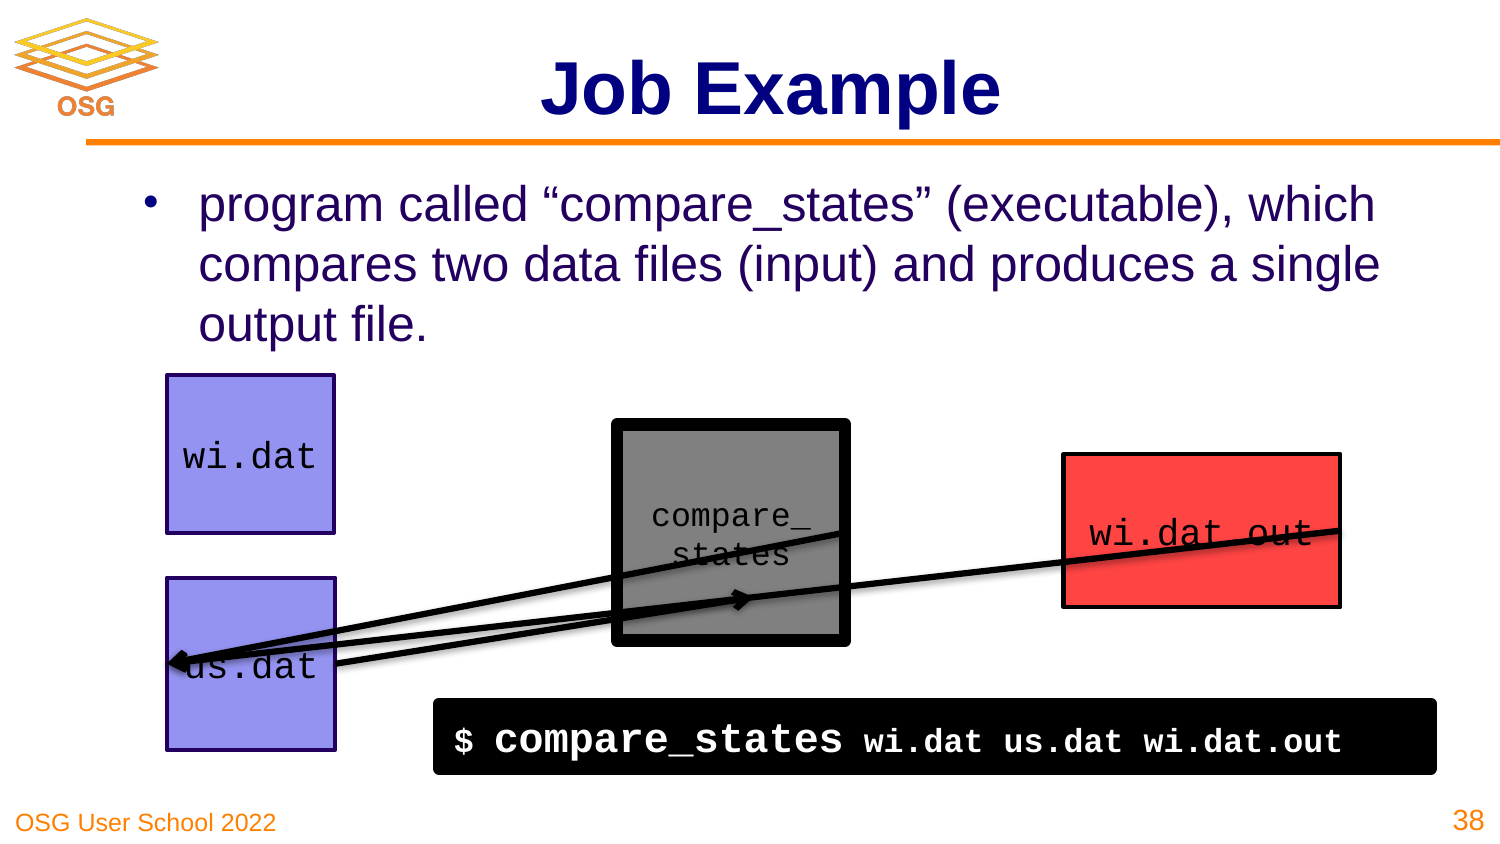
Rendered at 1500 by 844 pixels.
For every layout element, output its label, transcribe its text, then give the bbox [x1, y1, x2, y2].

title Job Example [201, 14, 1342, 155]
text_box $ compare_states wi.dat us.dat wi.dat.out [439, 703, 1431, 769]
list program called “compare_states” (executable), which compares two data files (input) and produces a single output file. [127, 164, 1403, 741]
slide_number 38 [1430, 787, 1500, 844]
picture [14, 18, 159, 116]
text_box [166, 375, 1341, 751]
